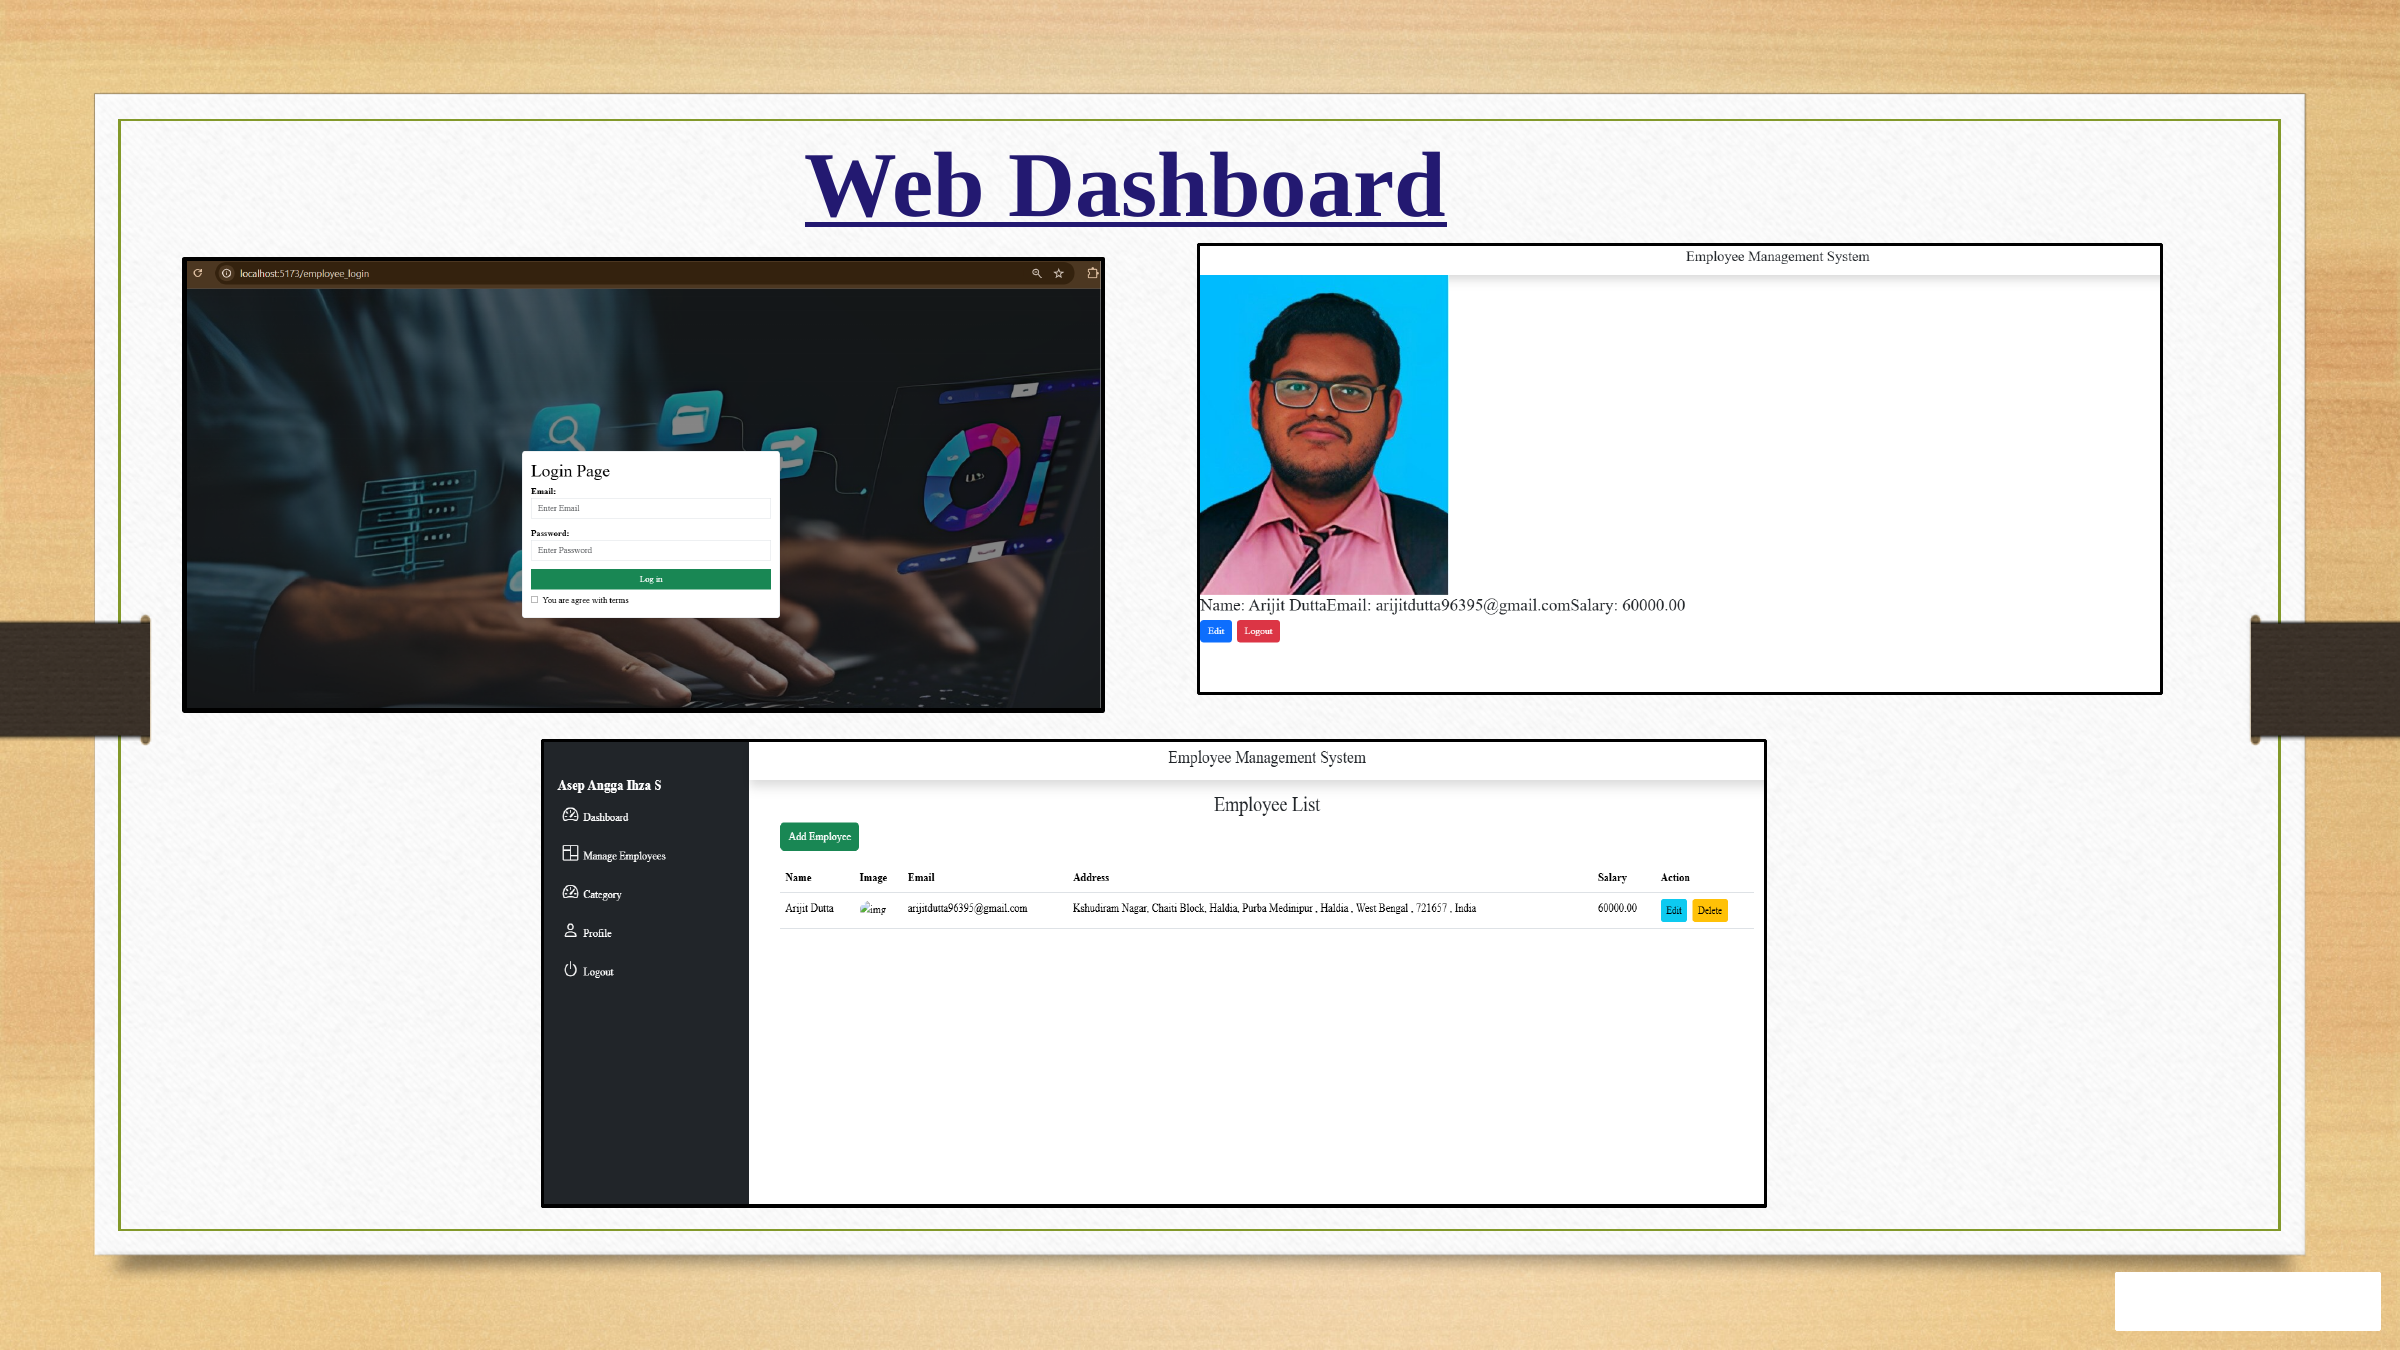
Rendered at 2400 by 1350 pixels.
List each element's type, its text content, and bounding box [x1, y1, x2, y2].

picture [0, 0, 2400, 1350]
text_box Web Dashboard [756, 119, 1495, 237]
text_box [2115, 1272, 2381, 1331]
